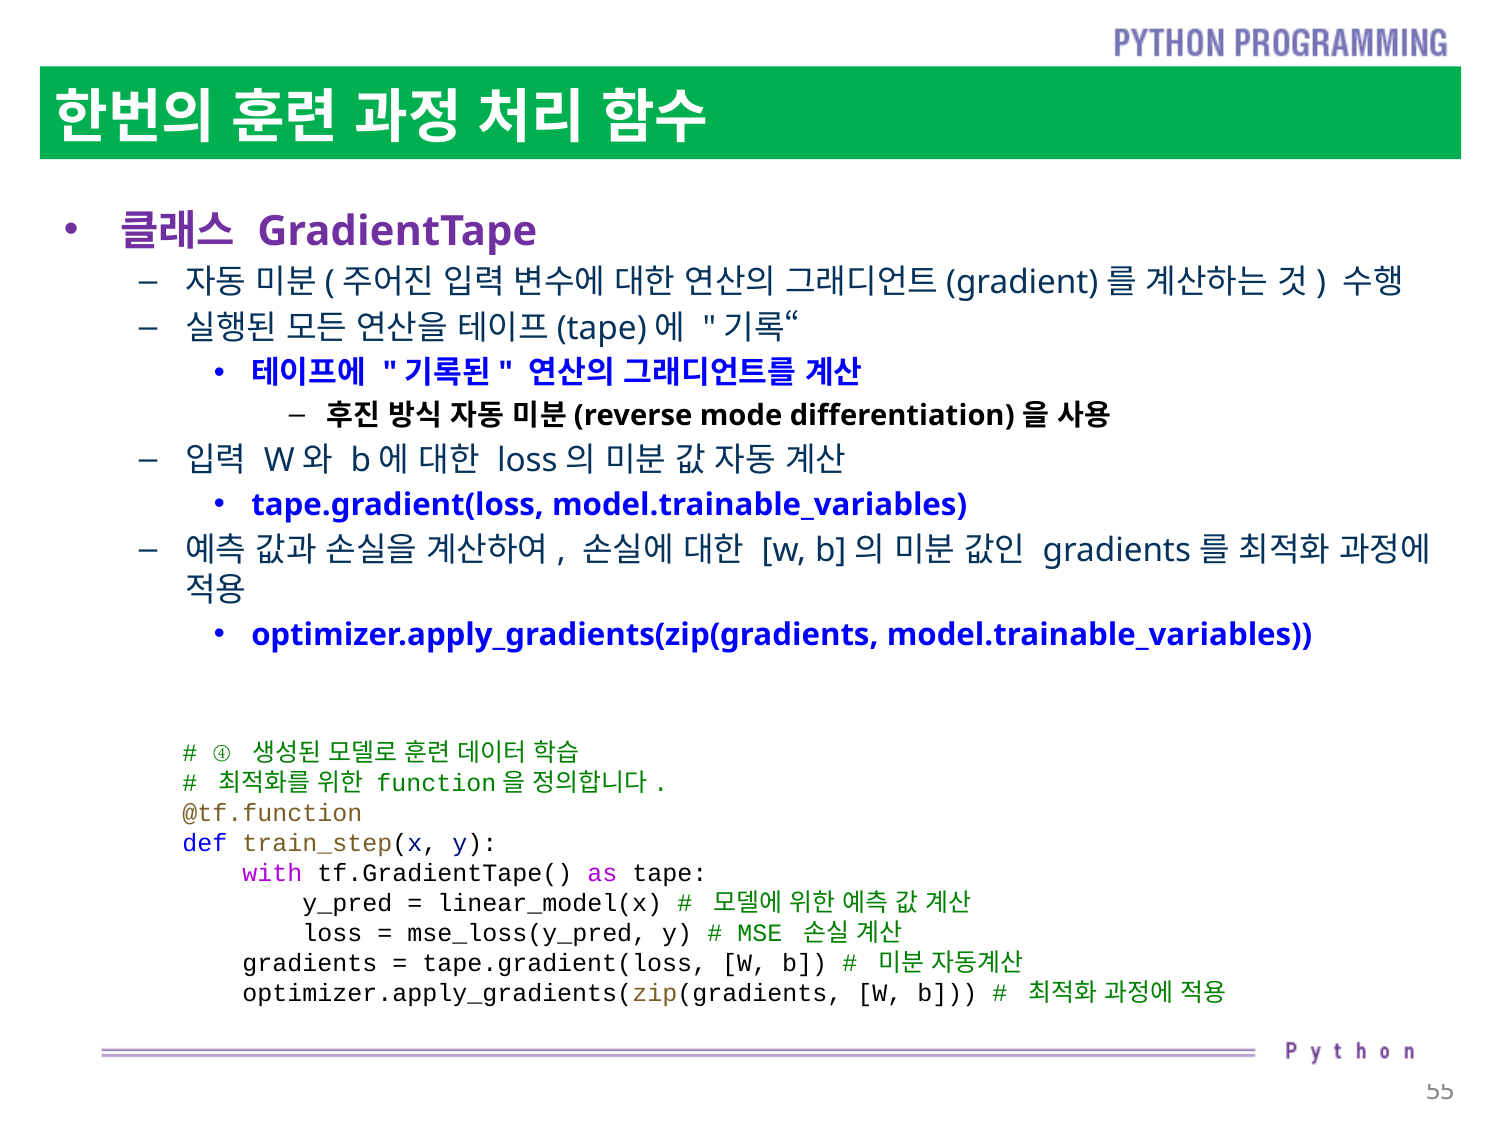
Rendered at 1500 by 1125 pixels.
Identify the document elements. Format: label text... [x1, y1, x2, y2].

text_box # ④ 생성된 모델로 훈련 데이터 학습 # 최적화를 위한 function을 정의합니다. @tf.function def train_step(x, y): with tf.GradientTape() as tape: y_pred = linear_model(x) # 모델에 위한 예측 값 계산 loss = mse_loss(y_pred, y) # MSE 손실 계산 gradients = tape.gradient(loss, [W, b]) # 미분 자동계산 optimizer.apply_gradients(zip(gradients, [W, b])) # 최적화 과정에 적용 [167, 729, 1317, 1014]
picture [18, 1020, 1483, 1084]
title 한번의 훈련 과정 처리 함수 [39, 76, 1444, 152]
picture [1106, 13, 1462, 66]
slide_number 55 [1119, 1071, 1470, 1112]
list 클래스 GradientTape 자동 미분(주어진 입력 변수에 대한 연산의 그래디언트(gradient)를 계산하는 것) 수행 실행된 모든 연산을 테이프(tape)에 "기록“ 테이프에 "기록된" 연산의 그래디언트를 계산 후진 방식 자동 미분(reverse mode differentiation)을 사용 입력 W와 b에 대한 loss의 미분 값 자동 계산 tape.gradient(loss, model.trainable_variables) 예측 값과 손실을 계산하여, 손실에 대한 [w, b]의 미분 값인 gradients를 최적화 과정에 적용 optimizer.apply_gradients(zip(gradients, model.trainable_variables)) [48, 195, 1481, 730]
